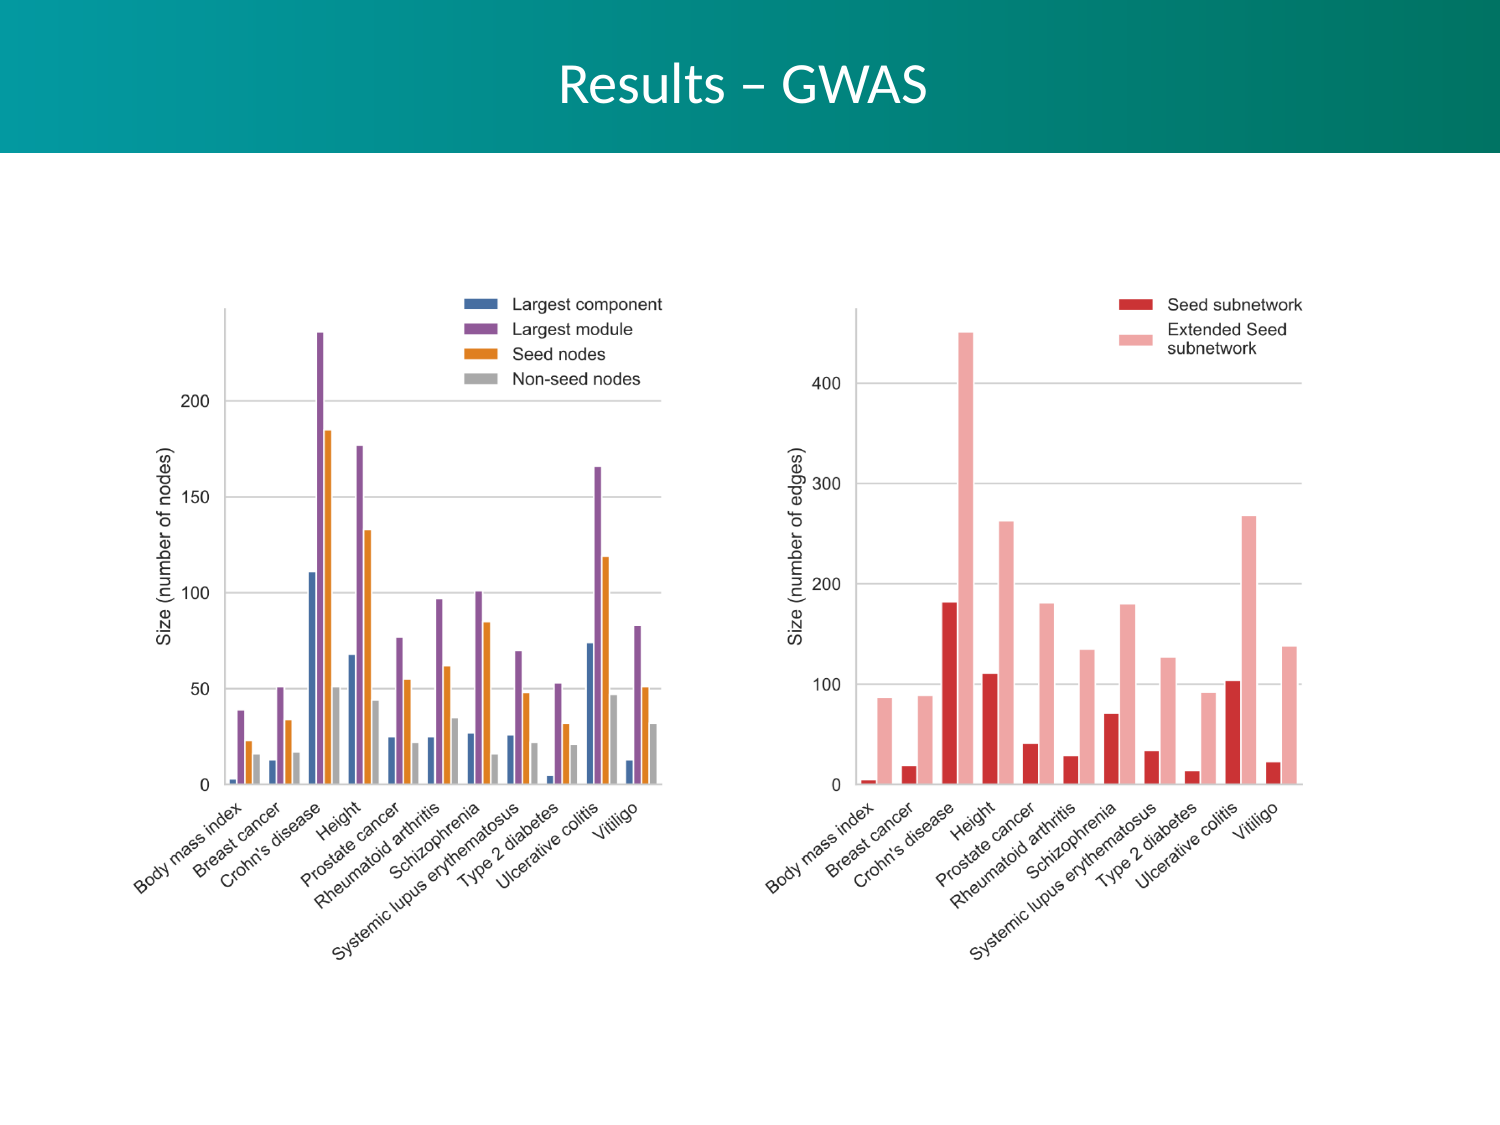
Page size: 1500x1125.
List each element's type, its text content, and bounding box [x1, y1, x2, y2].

picture [37, 239, 1463, 1001]
text_box Results – GWAS [104, 37, 1395, 123]
